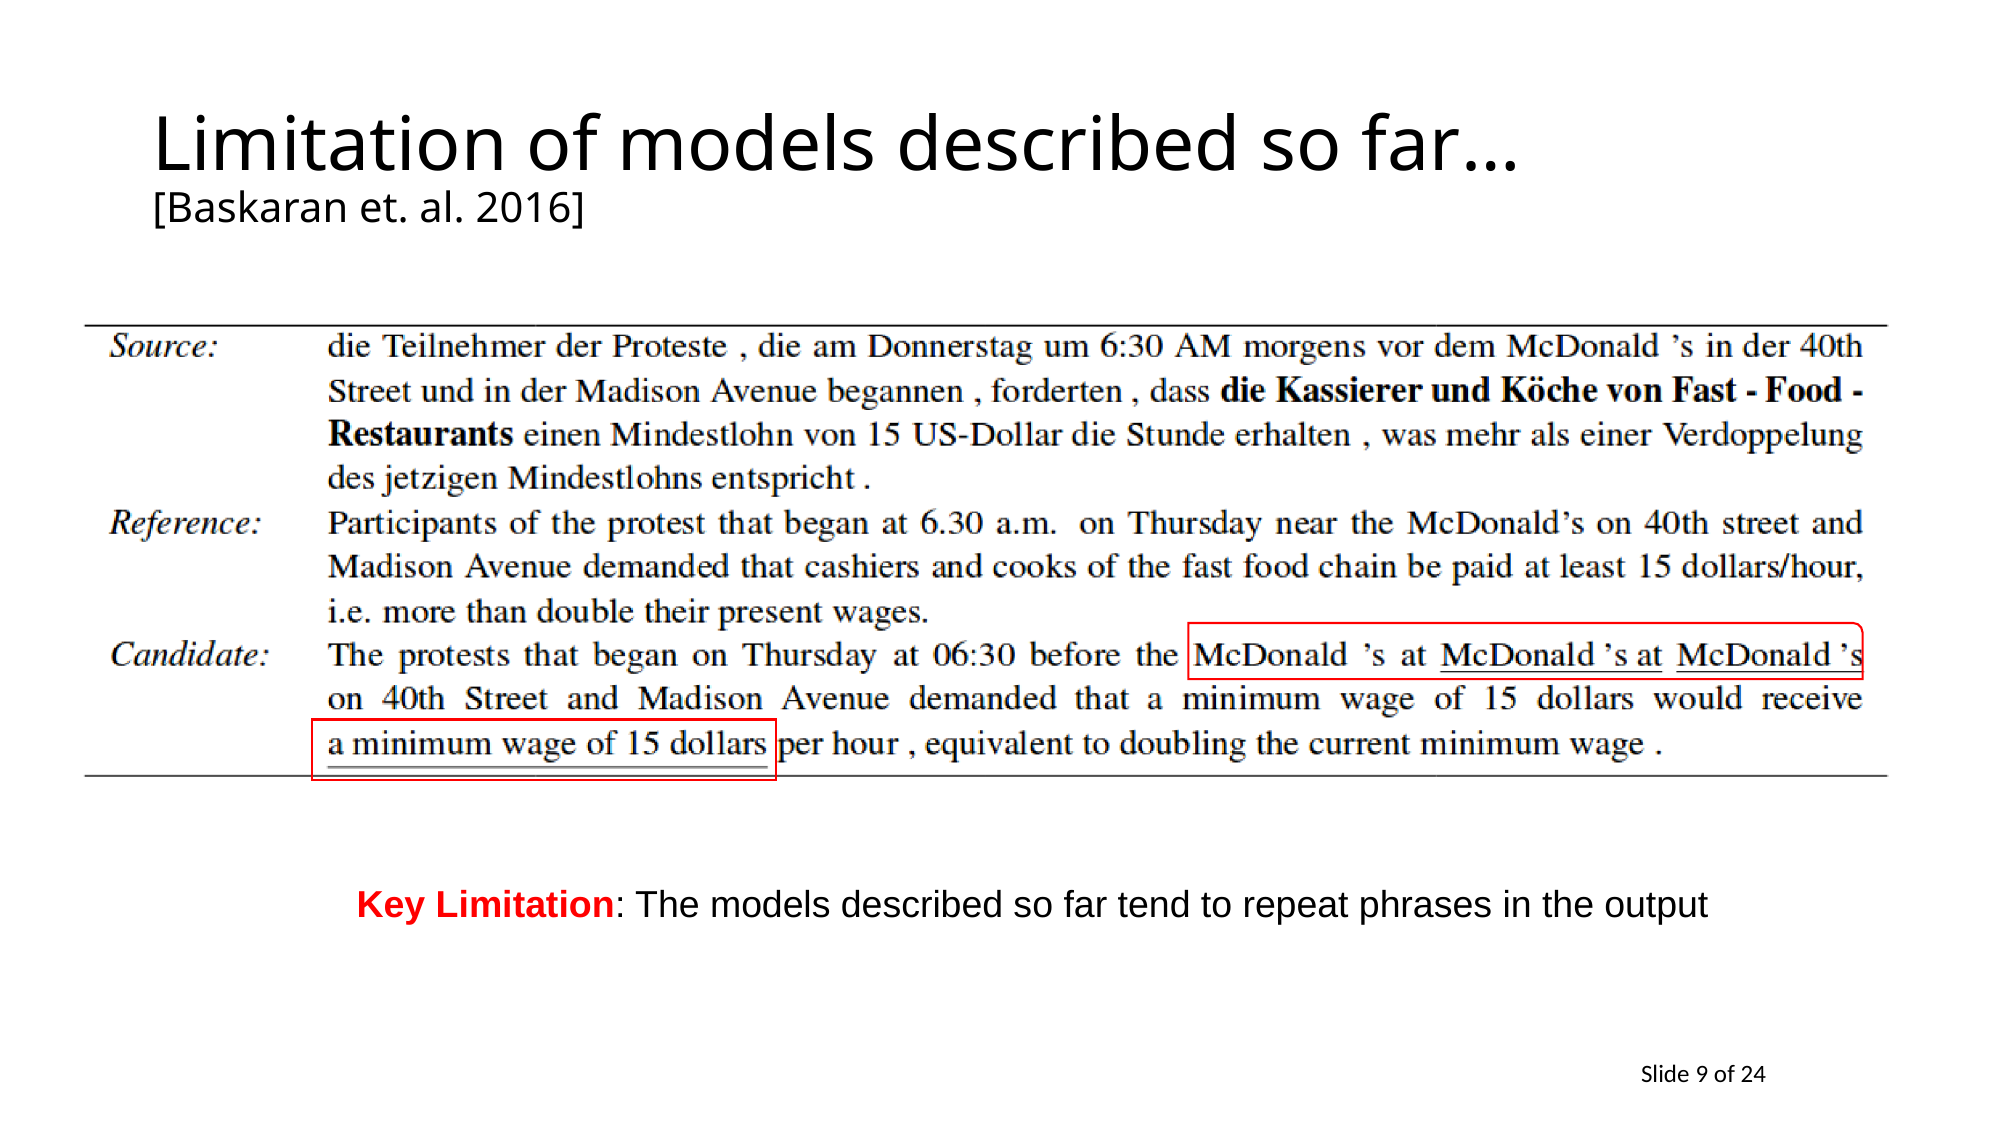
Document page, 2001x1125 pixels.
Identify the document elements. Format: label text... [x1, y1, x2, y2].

text_box Key Limitation: The models described so far tend to repeat phrases in the output [341, 872, 1734, 933]
title Limitation of models described so far… [Baskaran et. al. 2016] [137, 59, 1863, 278]
picture [69, 306, 1907, 798]
